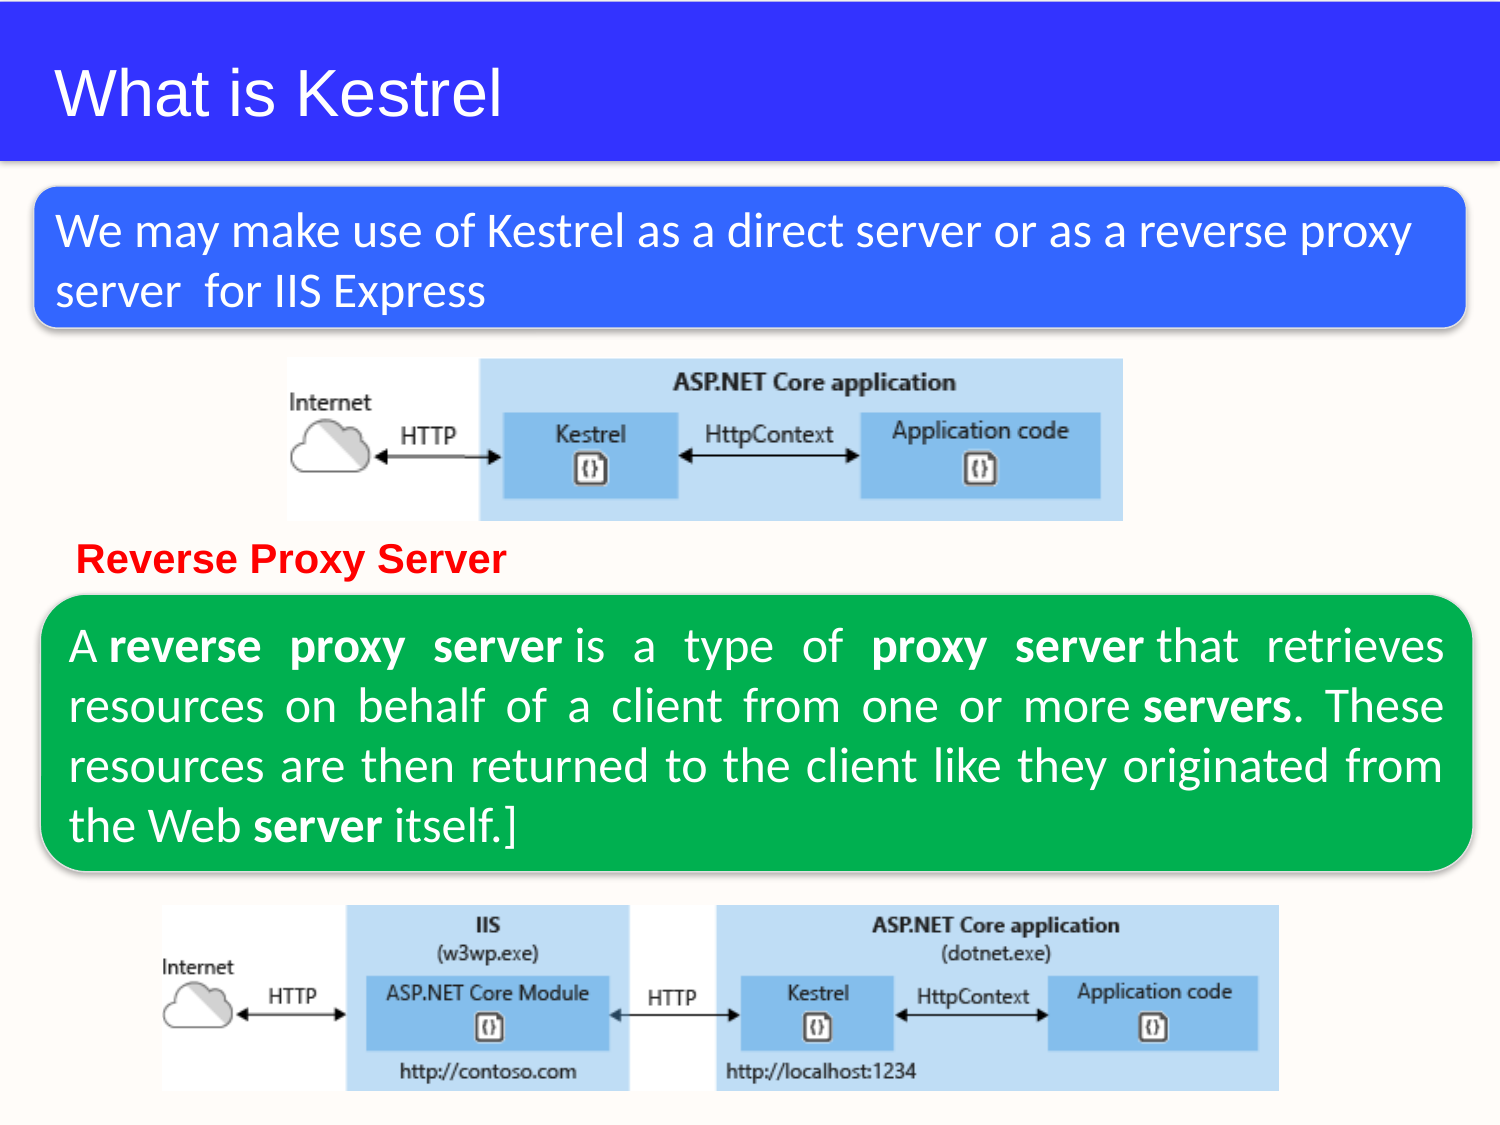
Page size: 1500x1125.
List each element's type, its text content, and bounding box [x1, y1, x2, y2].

text_box We may make use of Kestrel as a direct server or as a reverse proxy server for IIS Express [32, 185, 1468, 329]
text_box A reverse proxy server is a type of proxy server that retrieves resources on behalf of a client from one or more servers. These resources are then returned to the client like they originated from the Web server itself.] [39, 593, 1474, 873]
title What is Kestrel [40, 42, 1467, 135]
picture [162, 905, 1279, 1091]
text_box Reverse Proxy Server [60, 524, 811, 590]
picture [287, 357, 1124, 521]
